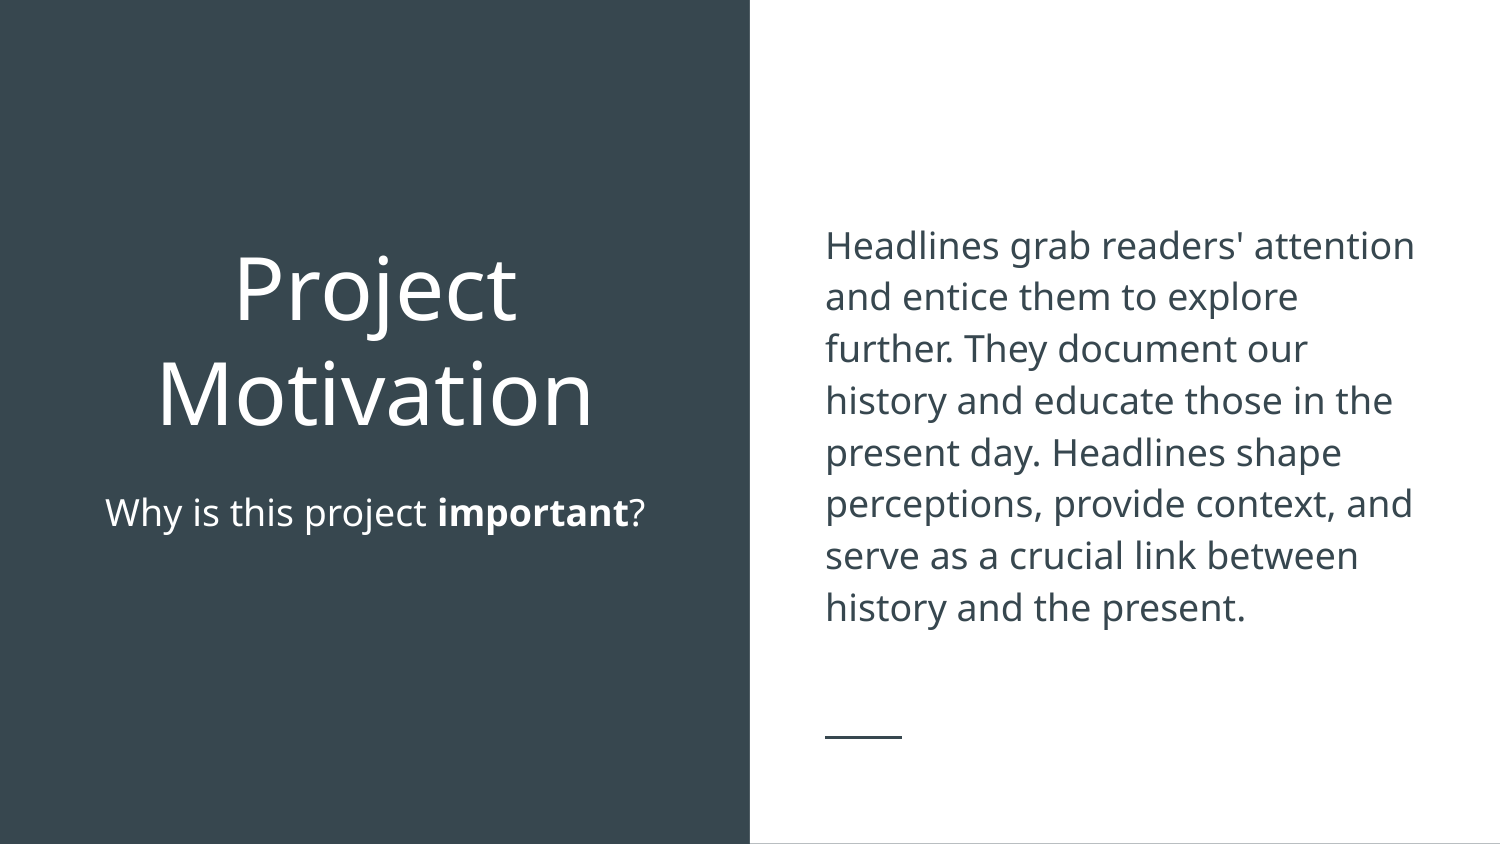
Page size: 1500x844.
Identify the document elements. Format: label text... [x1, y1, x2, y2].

subtitle Why is this project important? [43, 466, 708, 688]
title Project Motivation [43, 177, 708, 458]
list Headlines grab readers' attention and entice them to explore further. They document our history and educate those in the present day. Headlines shape perceptions, provide context, and serve as a crucial link between history and the present. [810, 118, 1440, 725]
